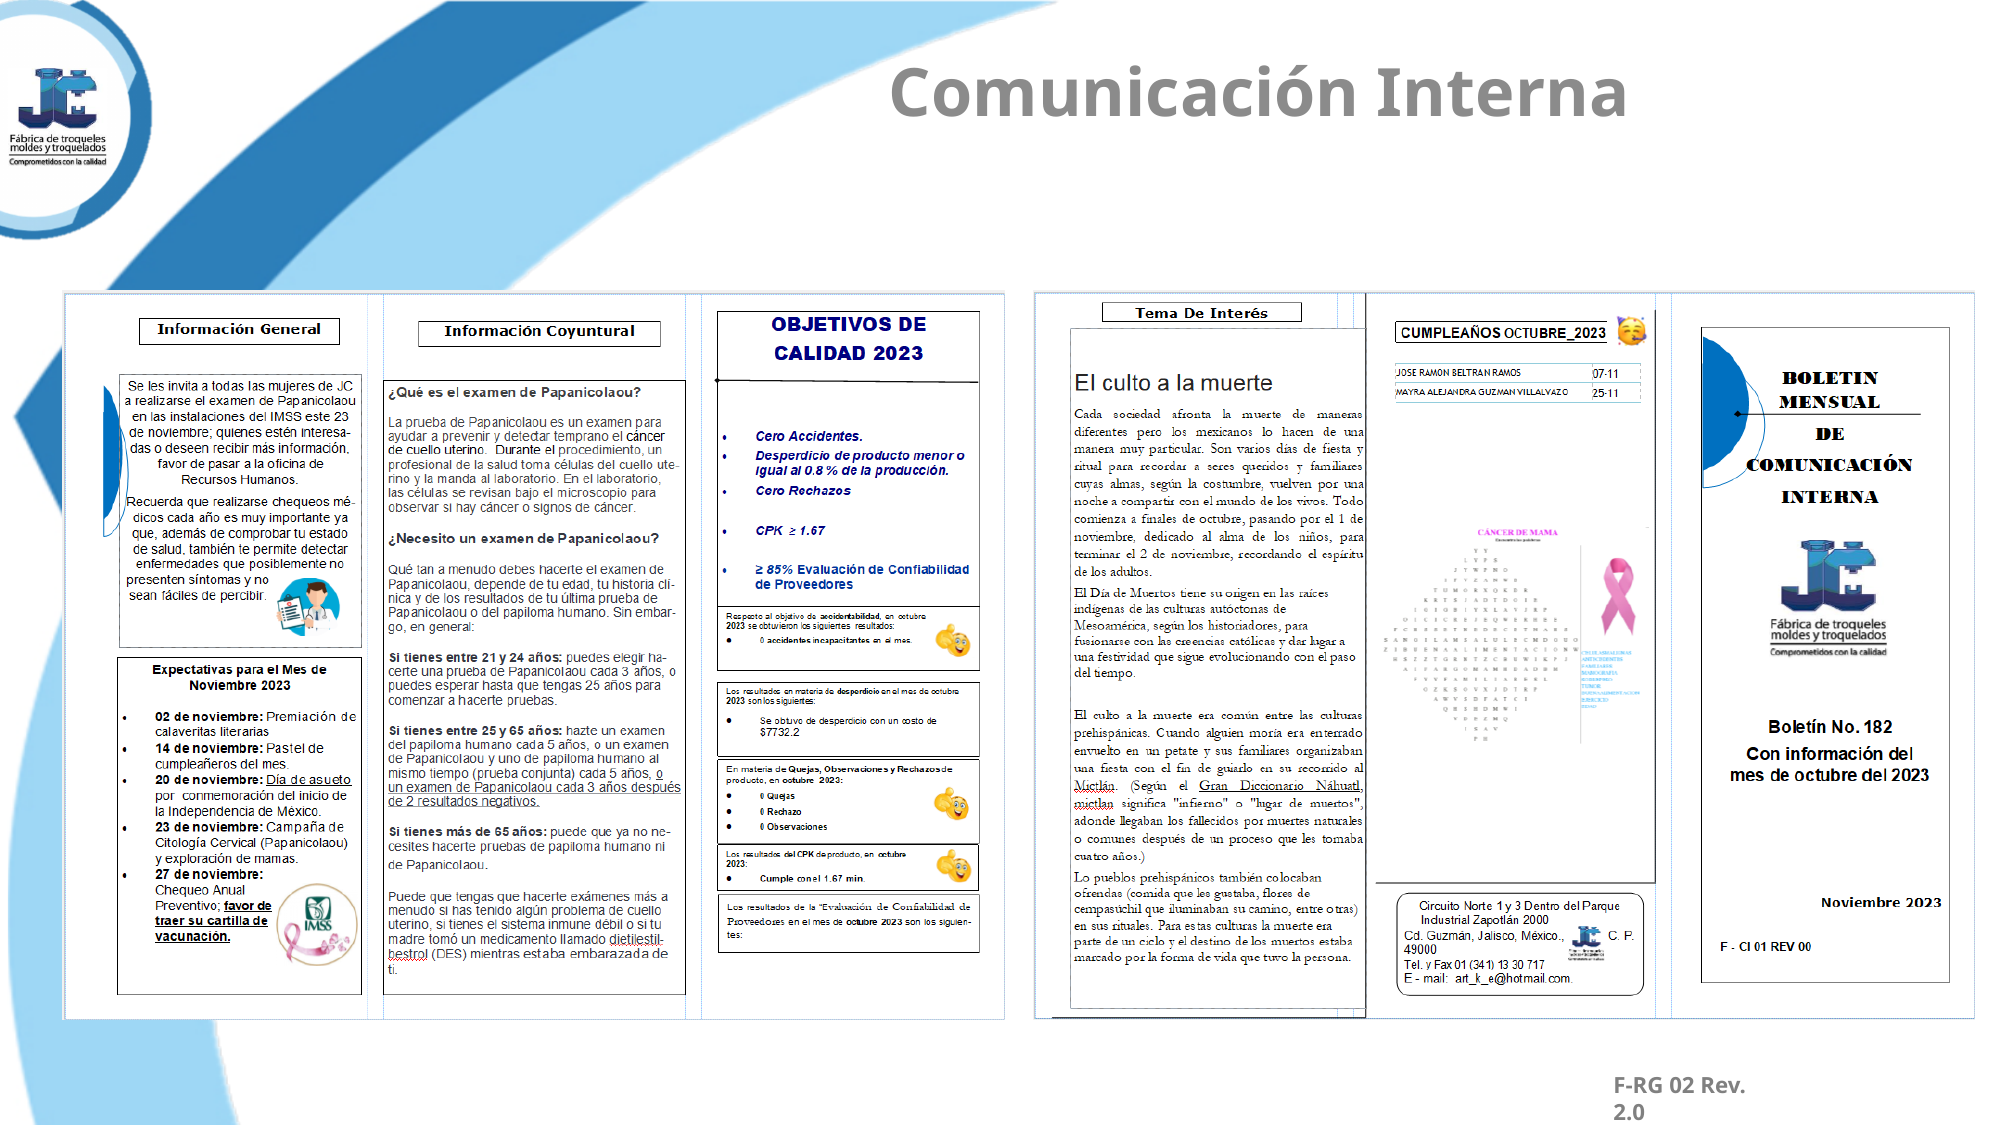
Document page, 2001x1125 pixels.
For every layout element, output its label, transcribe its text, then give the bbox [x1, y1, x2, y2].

picture [0, 0, 1975, 1123]
subtitle Comunicación Interna [874, 42, 2000, 216]
